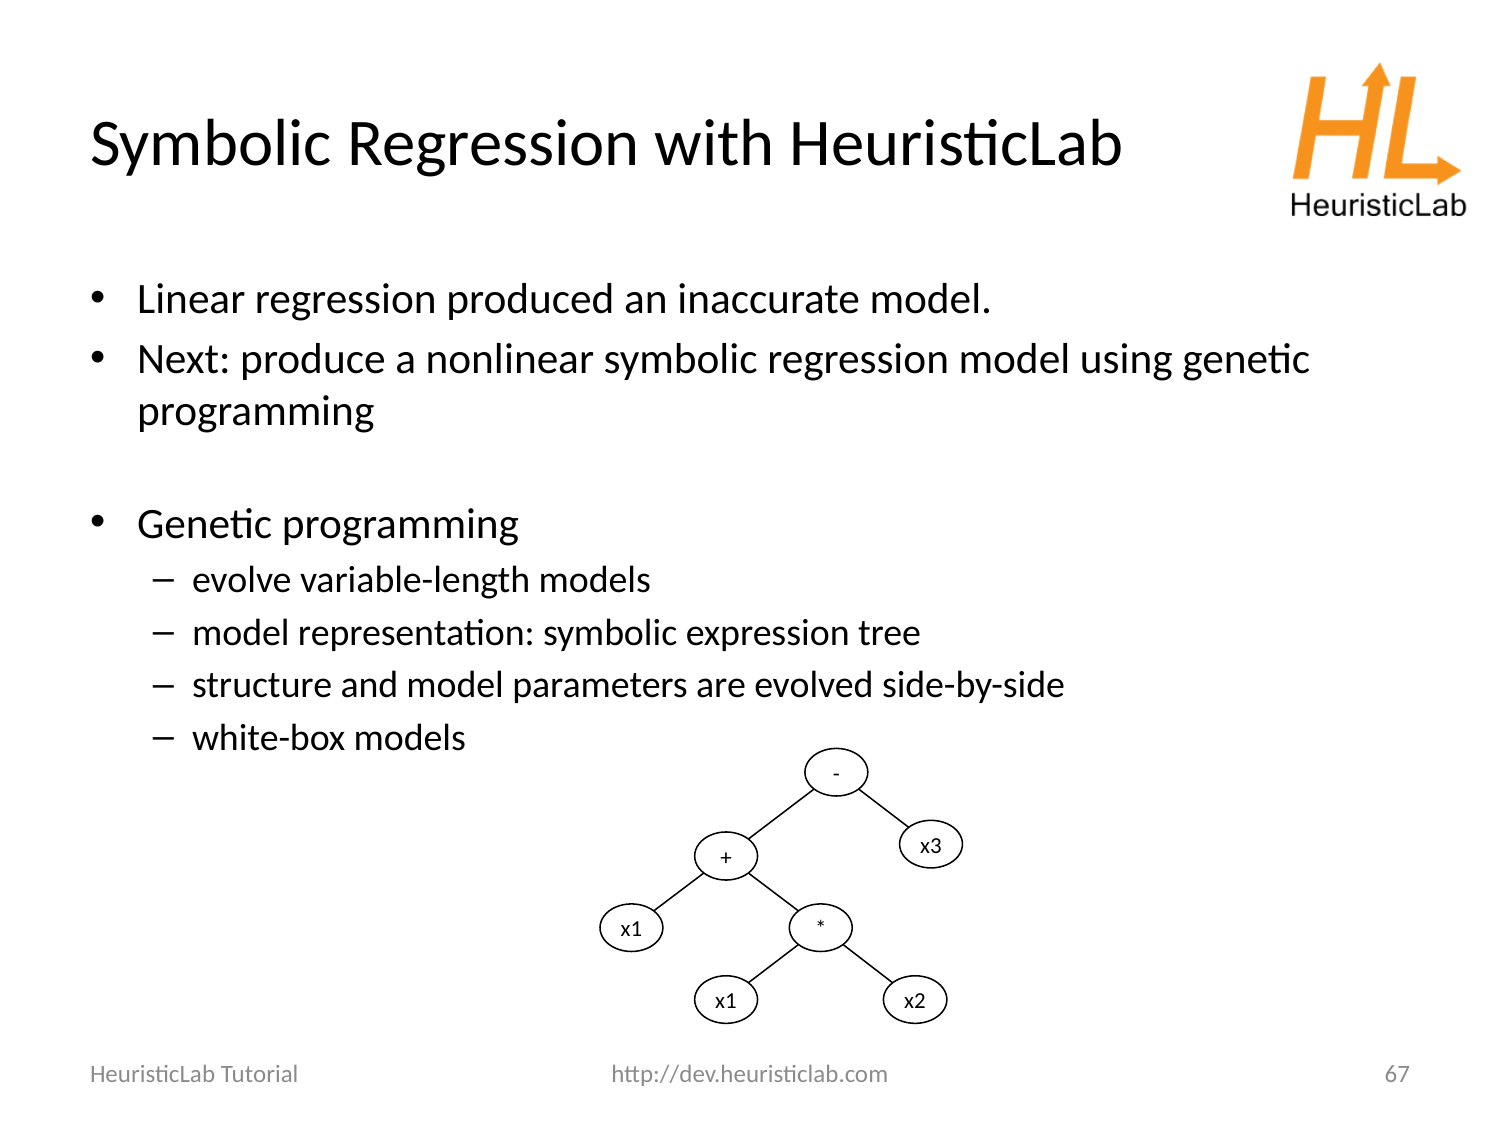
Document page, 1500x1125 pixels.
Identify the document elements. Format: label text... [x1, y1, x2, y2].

list Linear regression produced an inaccurate model. Next: produce a nonlinear symbolic regression model using genetic programming Genetic programming evolve variable-length models model representation: symbolic expression tree structure and model parameters are evolved side-by-side white-box models [75, 262, 1425, 773]
footer http://dev.heuristiclab.com [512, 1042, 988, 1103]
picture [1281, 27, 1474, 244]
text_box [599, 748, 963, 1024]
title Symbolic Regression with HeuristicLab [75, 45, 1282, 233]
slide_number 67 [1074, 1042, 1425, 1103]
slide_number HeuristicLab Tutorial [75, 1042, 425, 1103]
